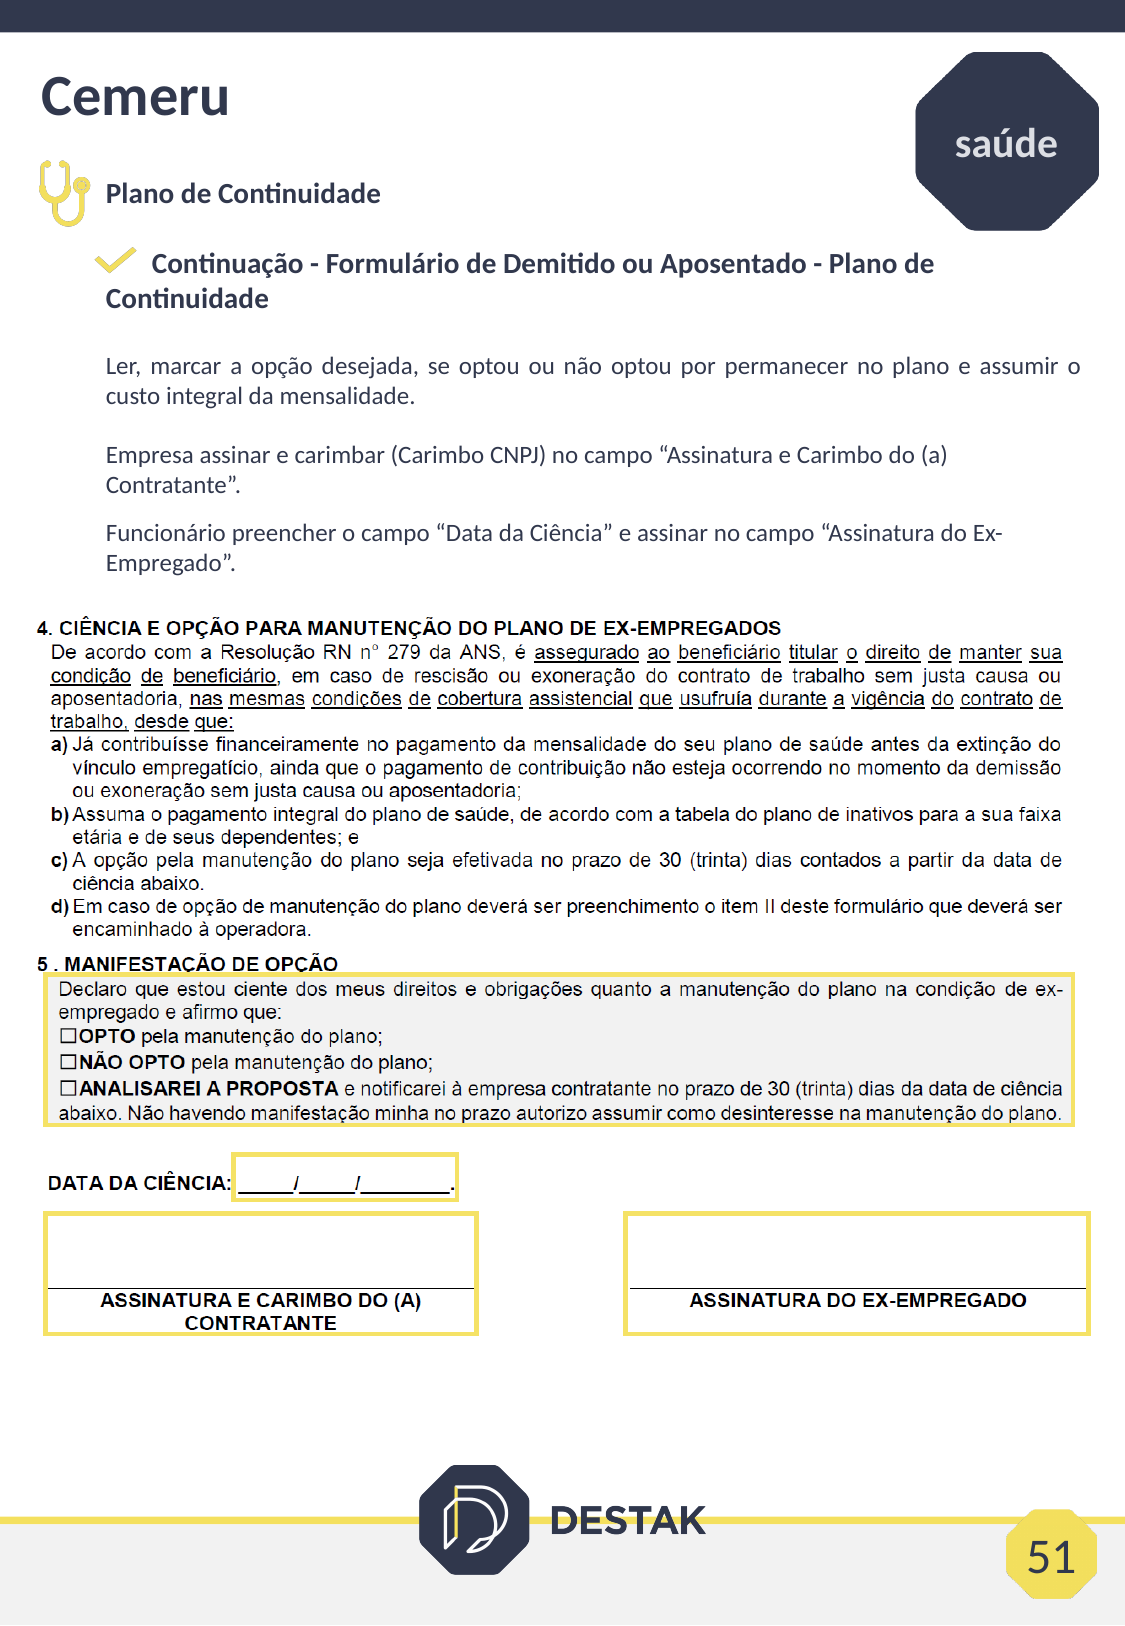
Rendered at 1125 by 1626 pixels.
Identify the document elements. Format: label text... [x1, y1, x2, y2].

picture [1006, 1509, 1097, 1599]
text_box Cemeru [26, 51, 862, 143]
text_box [914, 51, 1099, 157]
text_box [27, 612, 1098, 1335]
picture [419, 1465, 706, 1575]
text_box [29, 157, 1099, 589]
